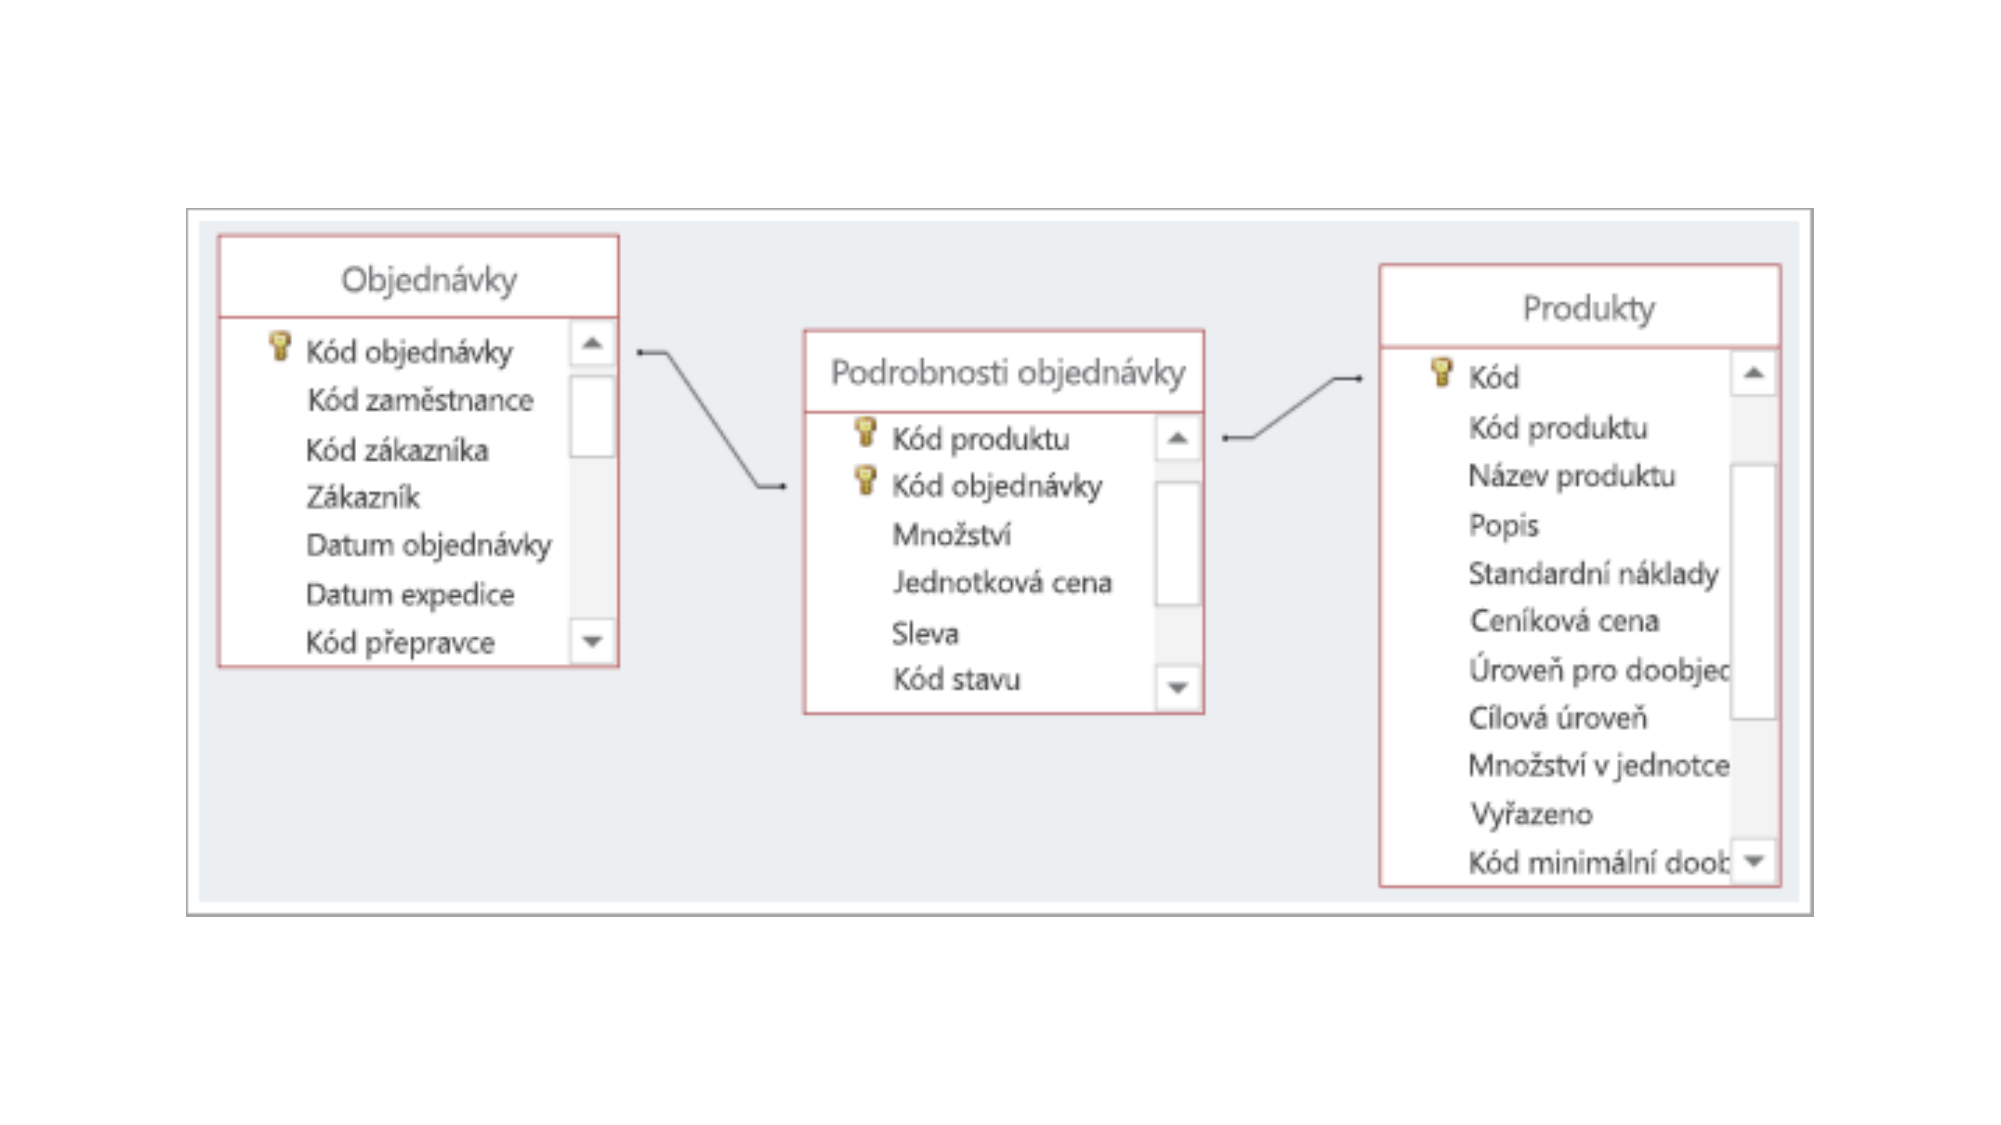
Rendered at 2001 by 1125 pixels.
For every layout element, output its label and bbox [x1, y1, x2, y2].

picture [186, 208, 1814, 917]
